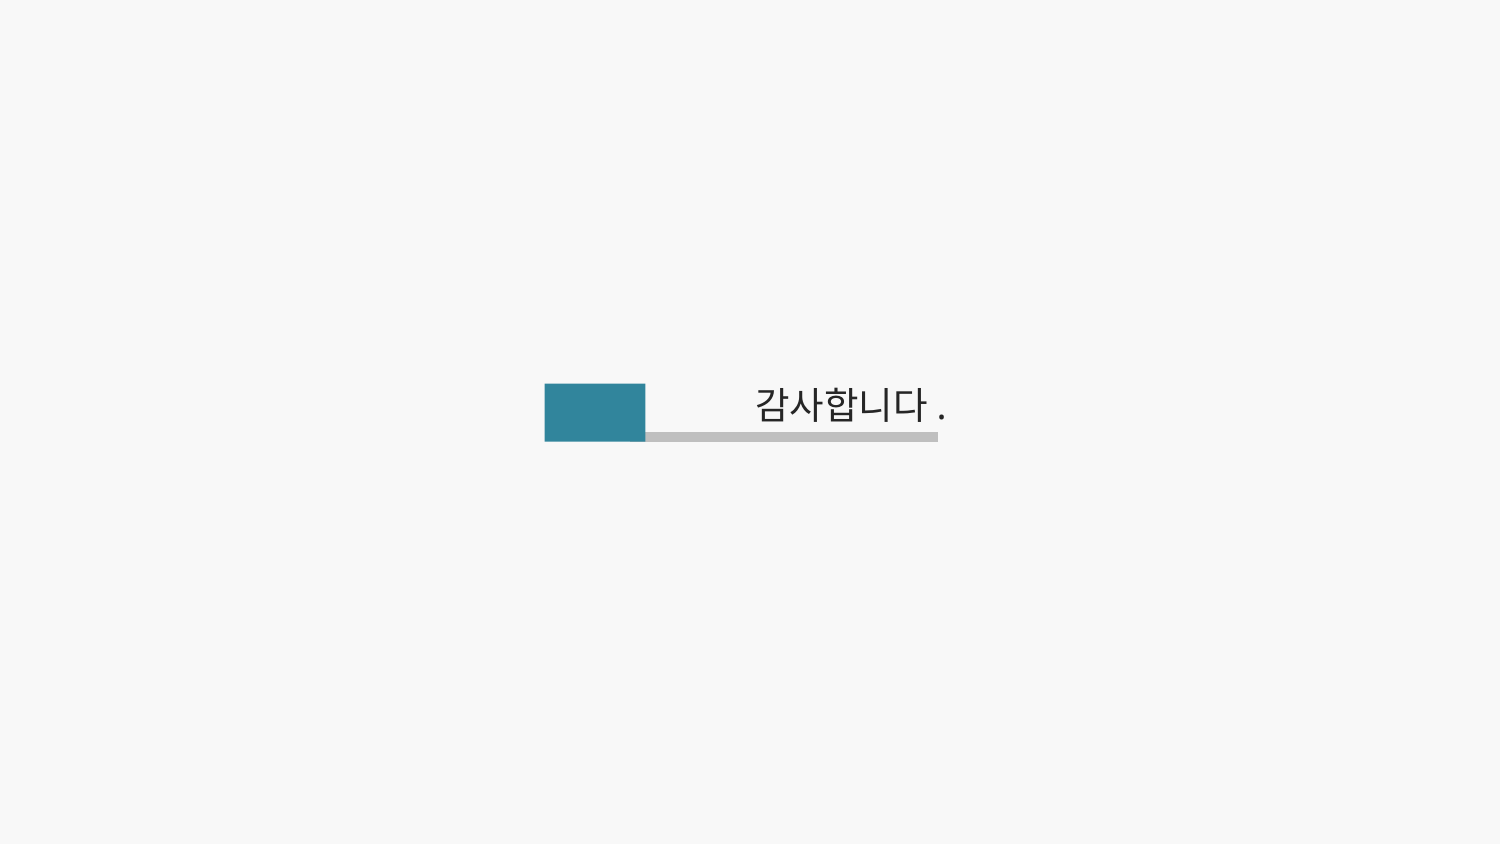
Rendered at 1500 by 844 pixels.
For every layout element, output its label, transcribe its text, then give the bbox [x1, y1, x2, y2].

text_box [543, 435, 636, 444]
text_box 감사합니다. [740, 374, 1320, 435]
text_box [543, 382, 648, 389]
text_box 자바 [531, 389, 660, 435]
